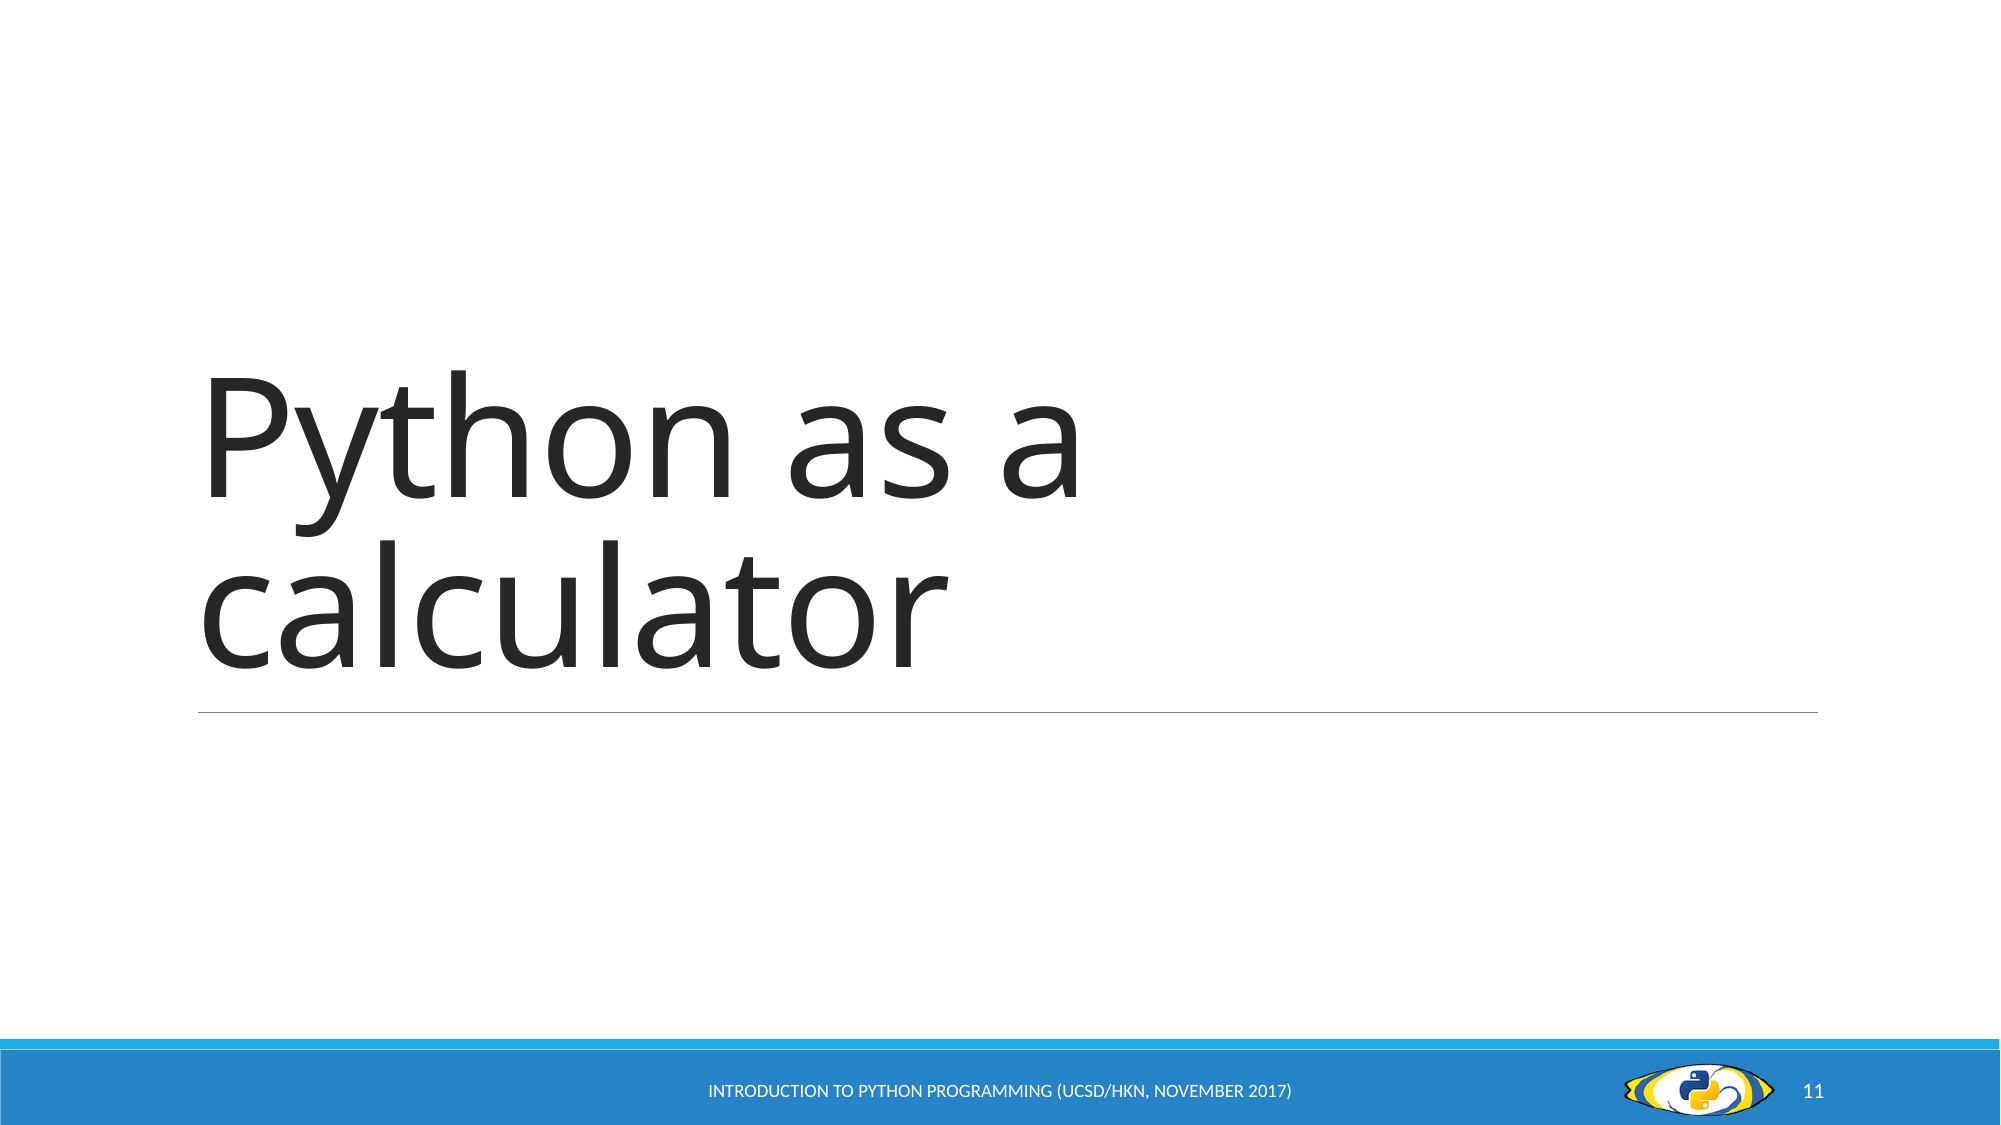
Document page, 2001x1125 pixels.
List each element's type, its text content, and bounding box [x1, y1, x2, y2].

slide_number 11 [1624, 1059, 1840, 1120]
title Python as a calculator [180, 124, 1830, 710]
footer Introduction to Python Programming (UCSD/HKN, November 2017) [604, 1059, 1396, 1120]
